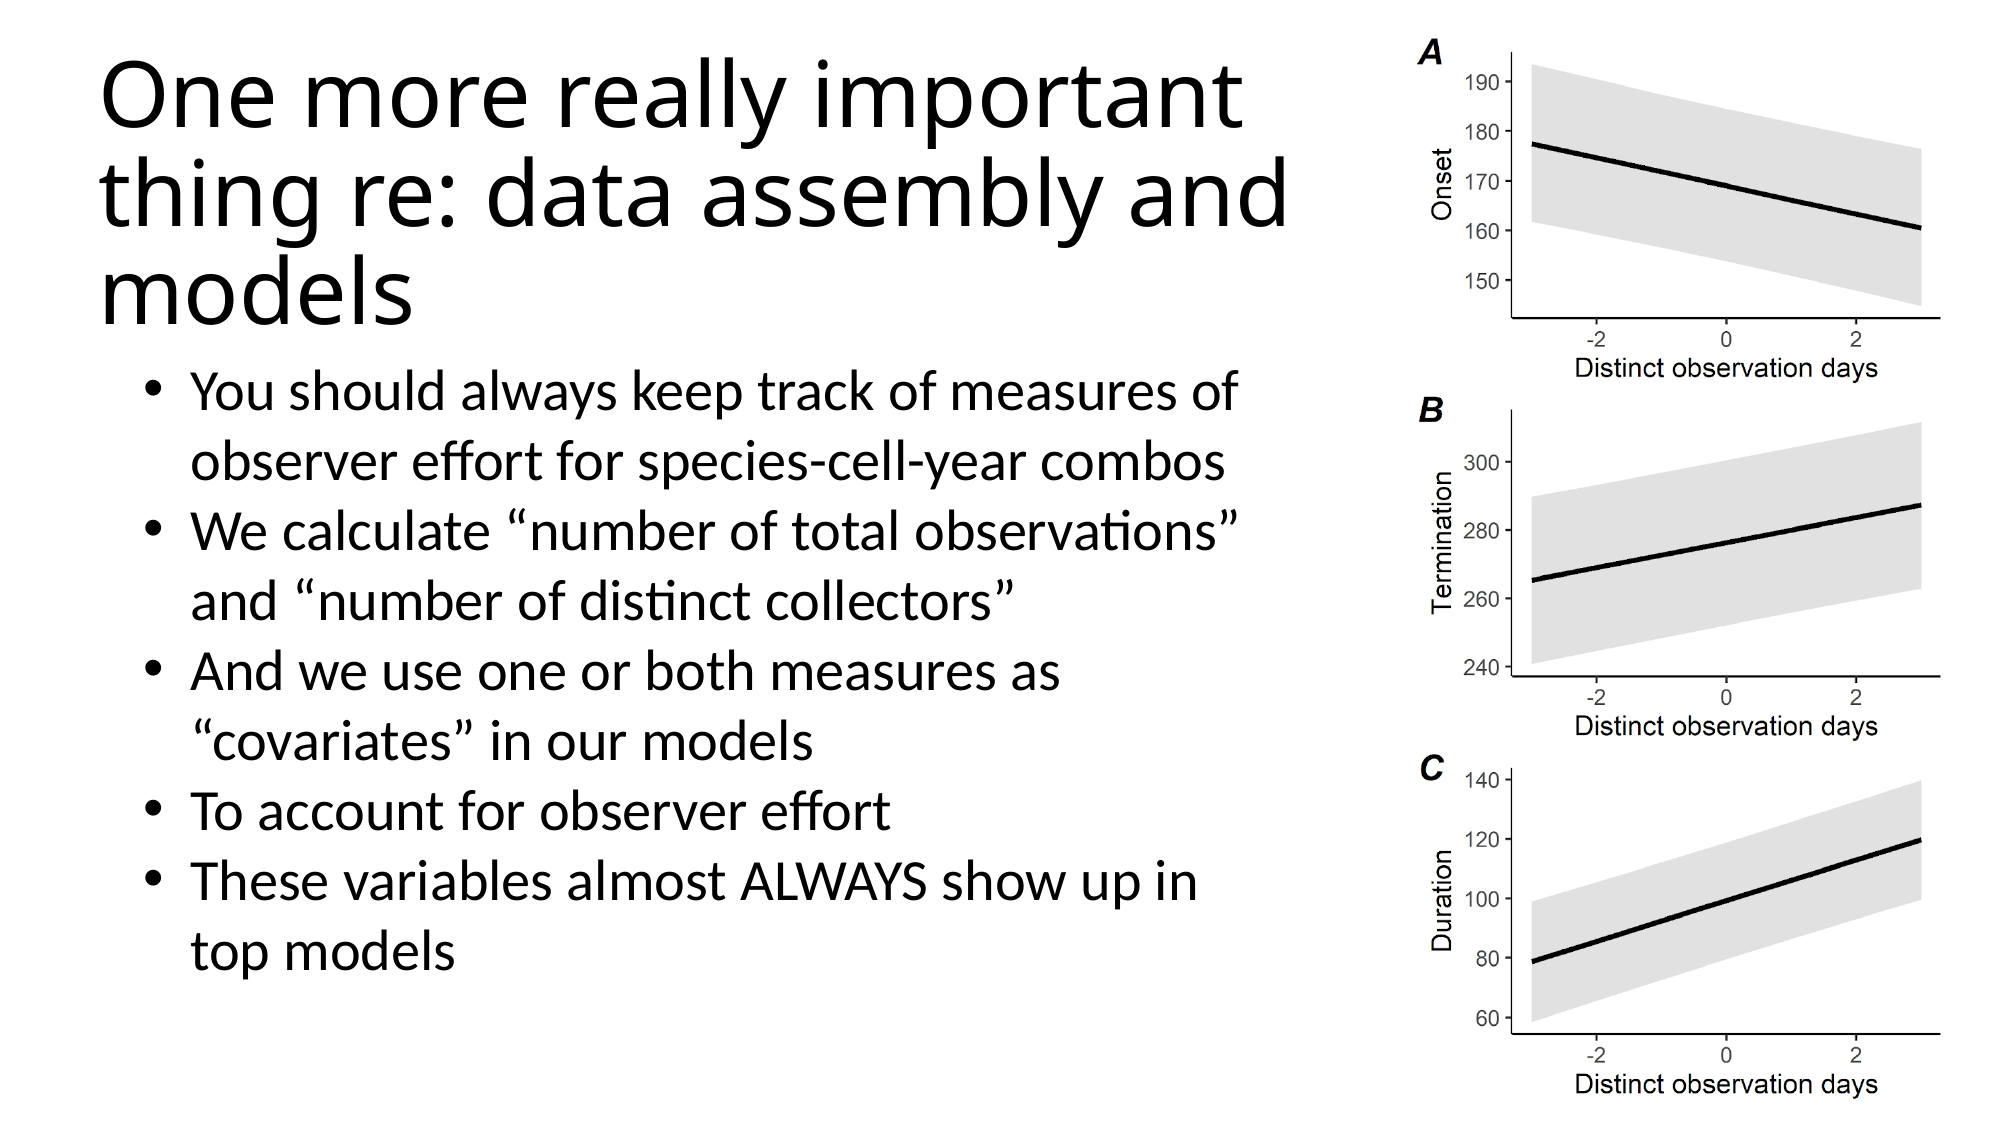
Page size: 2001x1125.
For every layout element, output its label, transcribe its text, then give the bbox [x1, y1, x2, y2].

text_box You should always keep track of measures of observer effort for species-cell-year combos We calculate “number of total observations” and “number of distinct collectors” And we use one or both measures as “covariates” in our models To account for observer effort These variables almost ALWAYS show up in top models [128, 345, 1305, 990]
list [1417, 38, 1954, 1112]
title One more really important thing re: data assembly and models [83, 87, 1402, 306]
